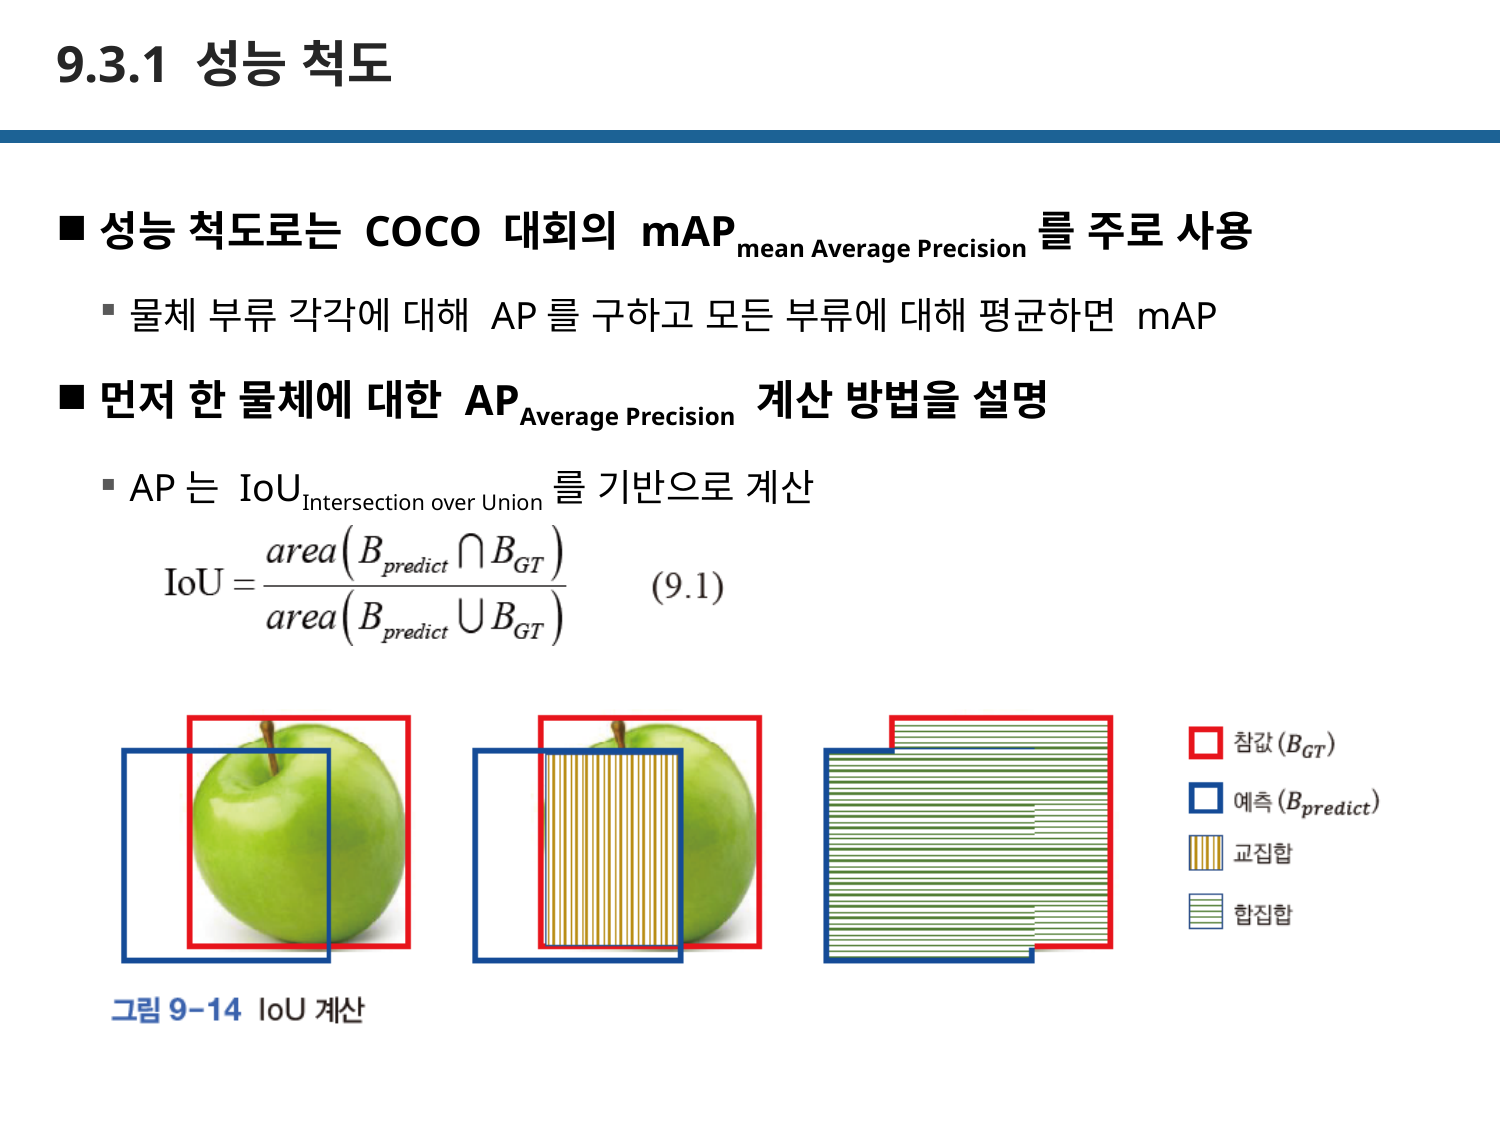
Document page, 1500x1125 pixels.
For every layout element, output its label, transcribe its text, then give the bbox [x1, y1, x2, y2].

list 성능 척도로는 COCO 대회의 mAPmean Average Precision를 주로 사용 물체 부류 각각에 대해 AP를 구하고 모든 부류에 대해 평균하면 mAP 먼저 한 물체에 대한 APAverage Precision 계산 방법을 설명 AP는 IoUIntersection over Union를 기반으로 계산 [41, 169, 1459, 1067]
picture [100, 700, 1386, 1036]
picture [159, 525, 727, 646]
title 9.3.1 성능 척도 [41, 17, 1282, 108]
